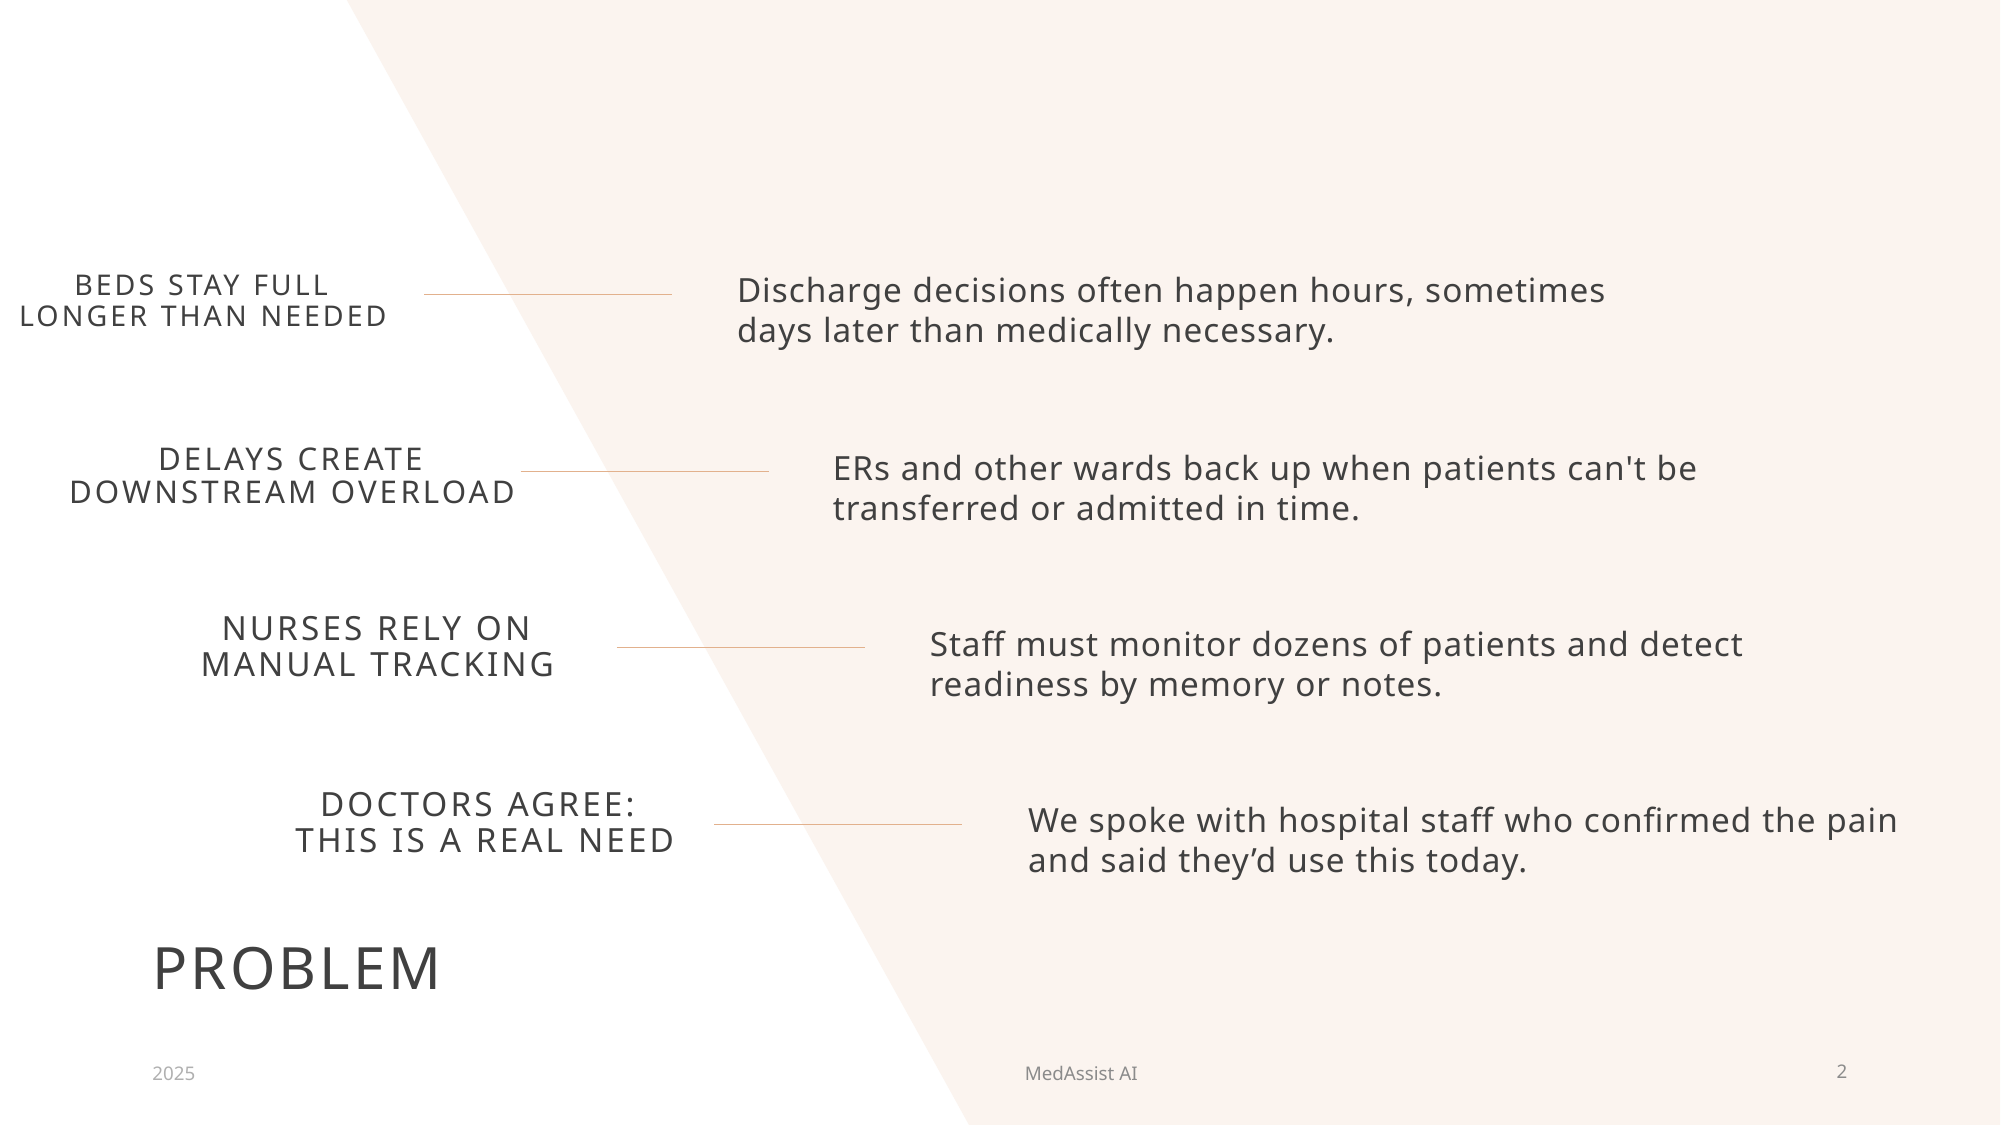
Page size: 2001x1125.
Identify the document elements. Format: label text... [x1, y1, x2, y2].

list Doctors agree: this is a real need [248, 781, 723, 867]
list ERs and other wards back up when patients can't be transferred or admitted in time. [817, 440, 1727, 606]
footer MedAssist AI [1009, 1042, 1307, 1103]
list Beds stay full longer than needed [0, 249, 407, 354]
list Discharge decisions often happen hours, sometimes days later than medically necessary. [722, 261, 1631, 428]
list Delays create downstream overload [40, 417, 544, 536]
slide_number 2025 [137, 1042, 588, 1103]
list Nurses rely on manual tracking [168, 605, 588, 691]
list We spoke with hospital staff who confirmed the pain and said they’d use this today. [1013, 791, 1922, 958]
slide_number 2 [1773, 1042, 1863, 1103]
title PROBLEM [137, 923, 808, 1020]
list Staff must monitor dozens of patients and detect readiness by memory or notes. [914, 616, 1824, 782]
